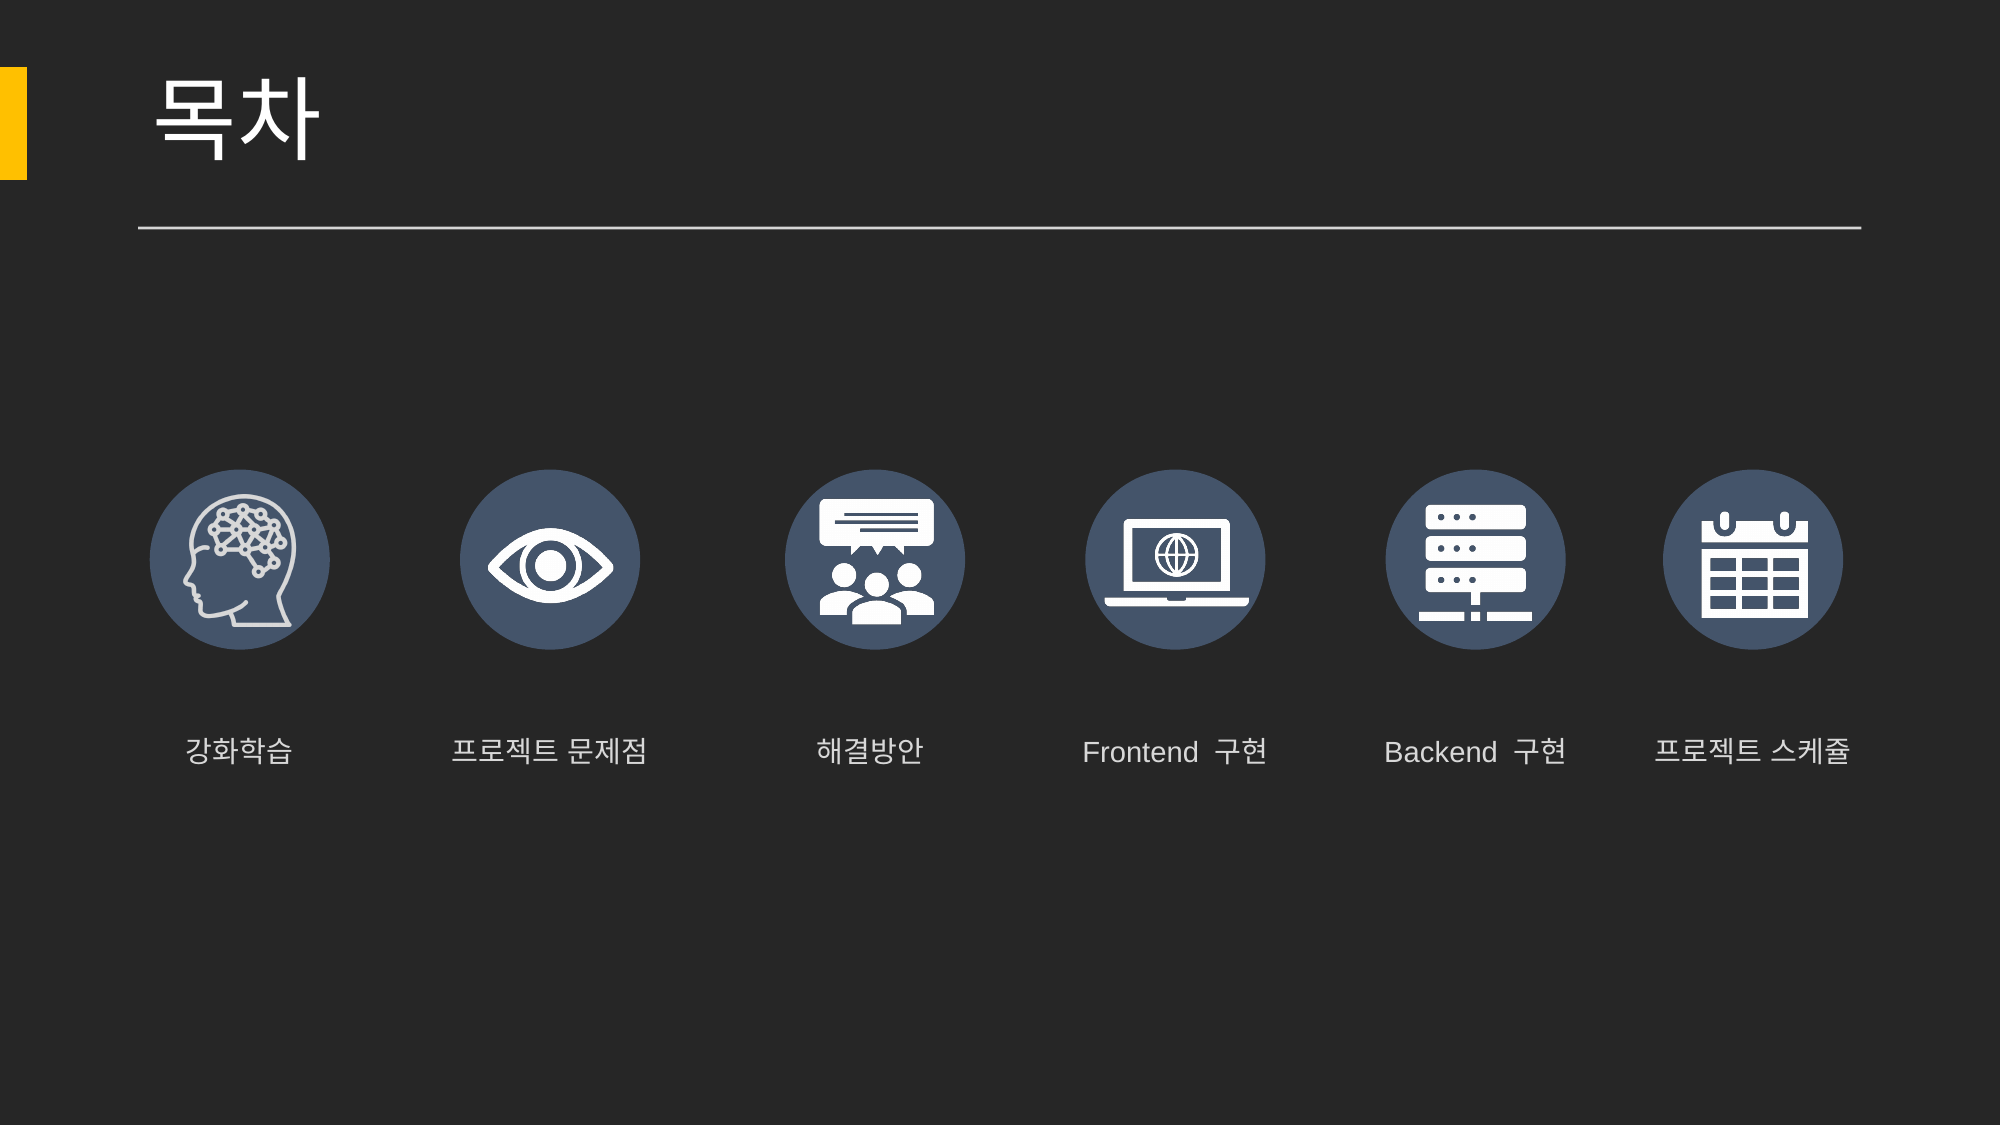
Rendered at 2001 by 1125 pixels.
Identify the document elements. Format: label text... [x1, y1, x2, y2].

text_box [727, 469, 1023, 813]
text_box [138, 226, 1862, 230]
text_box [91, 469, 388, 813]
title 목차 [138, 41, 1862, 207]
text_box [0, 68, 26, 180]
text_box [1327, 469, 1604, 813]
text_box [1605, 469, 1901, 813]
picture [173, 494, 307, 628]
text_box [402, 469, 698, 813]
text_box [1027, 469, 1324, 813]
